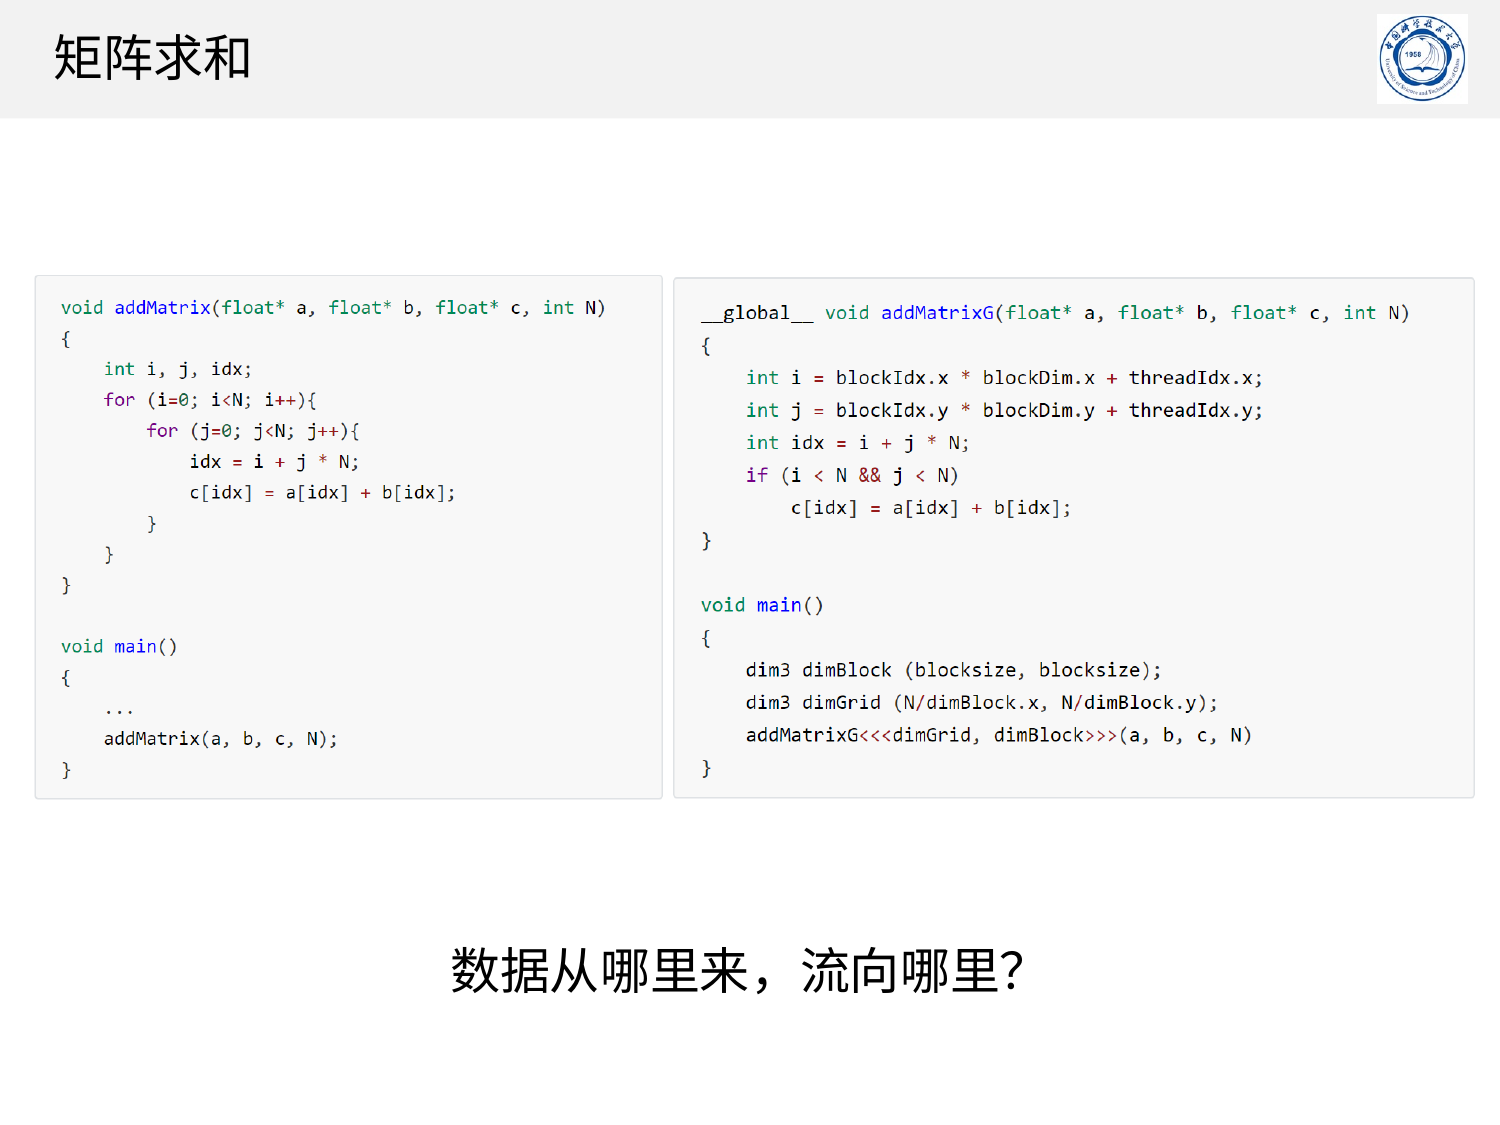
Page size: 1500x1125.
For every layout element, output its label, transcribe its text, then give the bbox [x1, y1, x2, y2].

text_box 矩阵求和 [38, 18, 269, 94]
text_box 数据从哪里来，流向哪里？ [121, 932, 1379, 1008]
picture [1377, 14, 1468, 104]
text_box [31, 269, 1481, 806]
